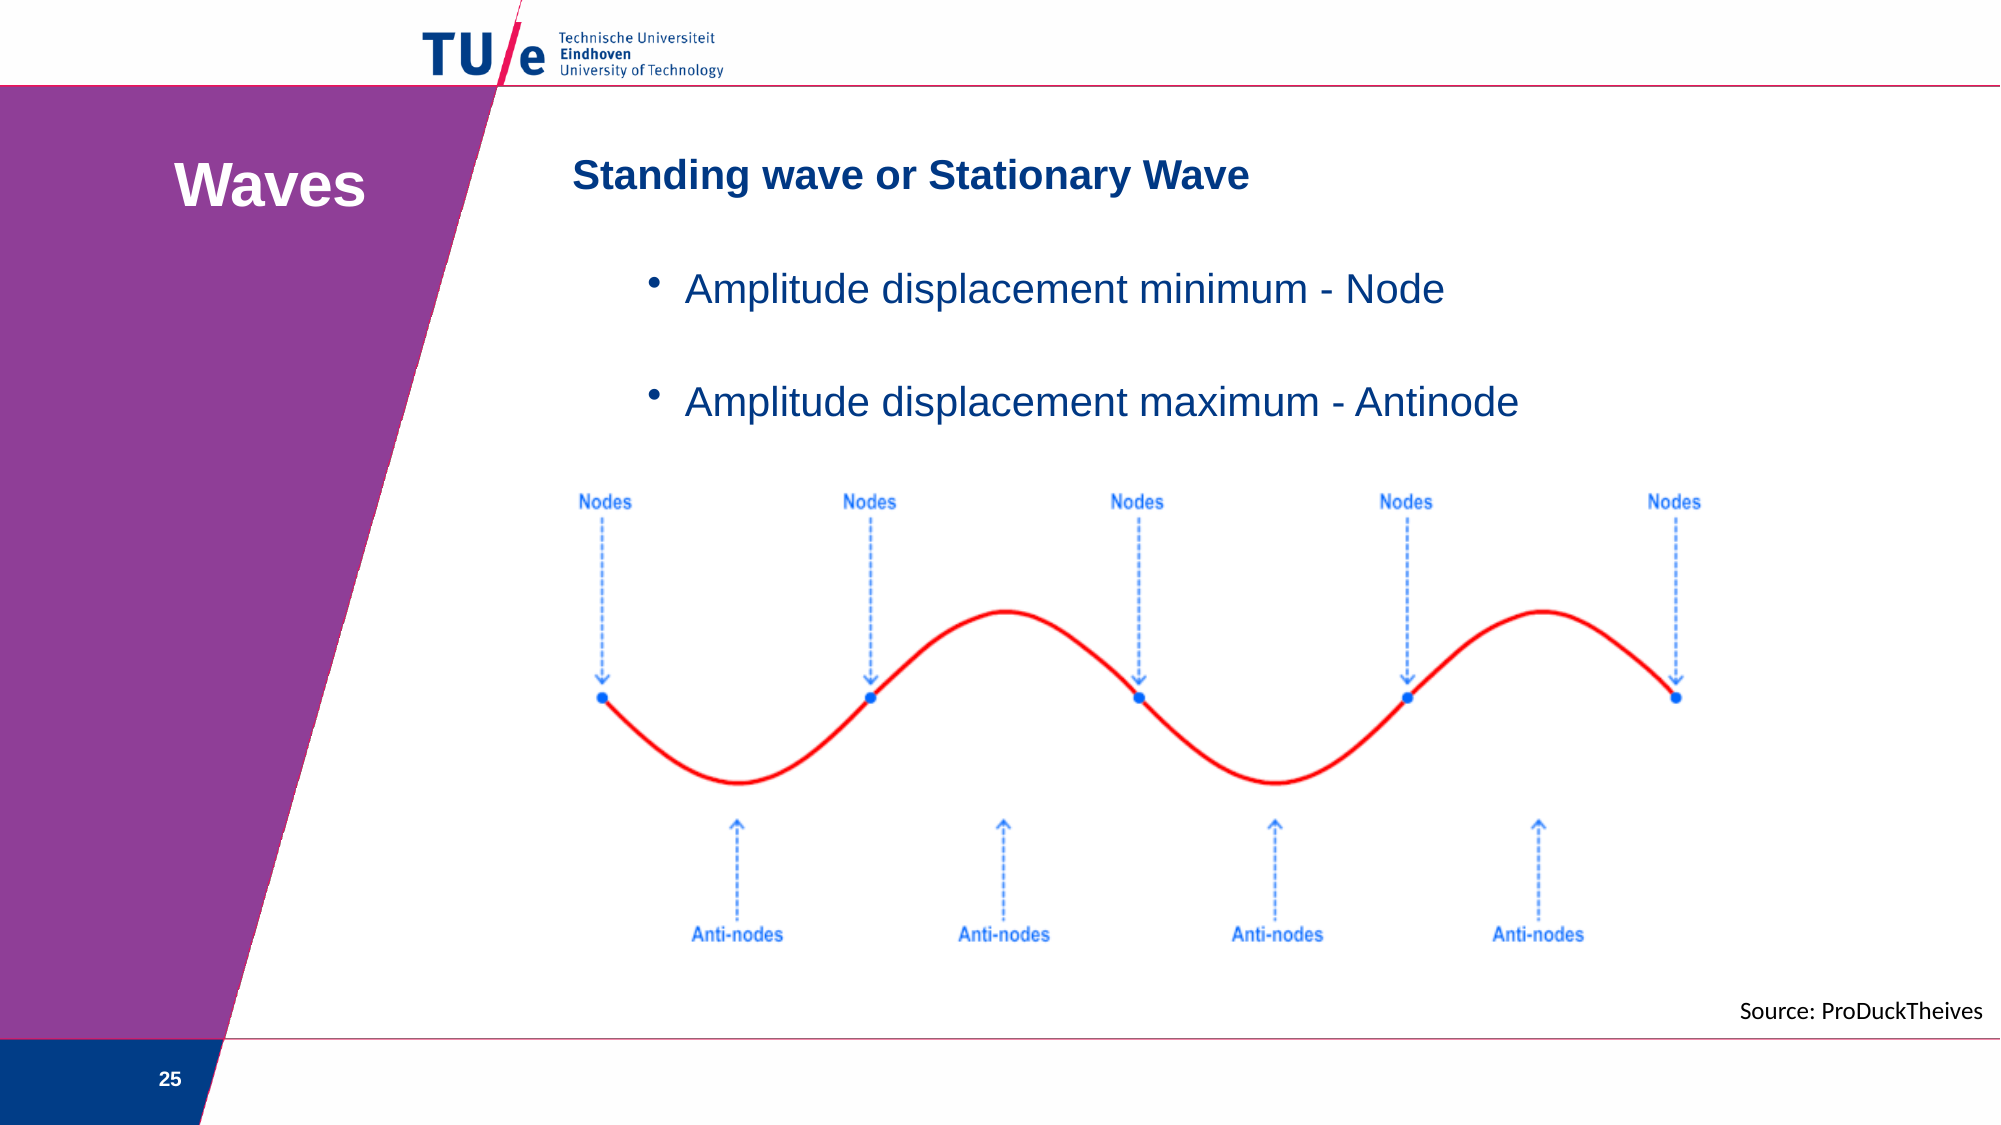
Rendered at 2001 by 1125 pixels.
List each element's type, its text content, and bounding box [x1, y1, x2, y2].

text_box Source: ProDuckTheives [1725, 987, 1999, 1033]
text_box Standing wave or Stationary Wave Amplitude displacement minimum - Node Amplitude displacement maximum - Antinode [570, 139, 1938, 425]
picture [0, 0, 2000, 1125]
slide_number 25 [152, 1065, 189, 1125]
title Waves [172, 141, 373, 332]
